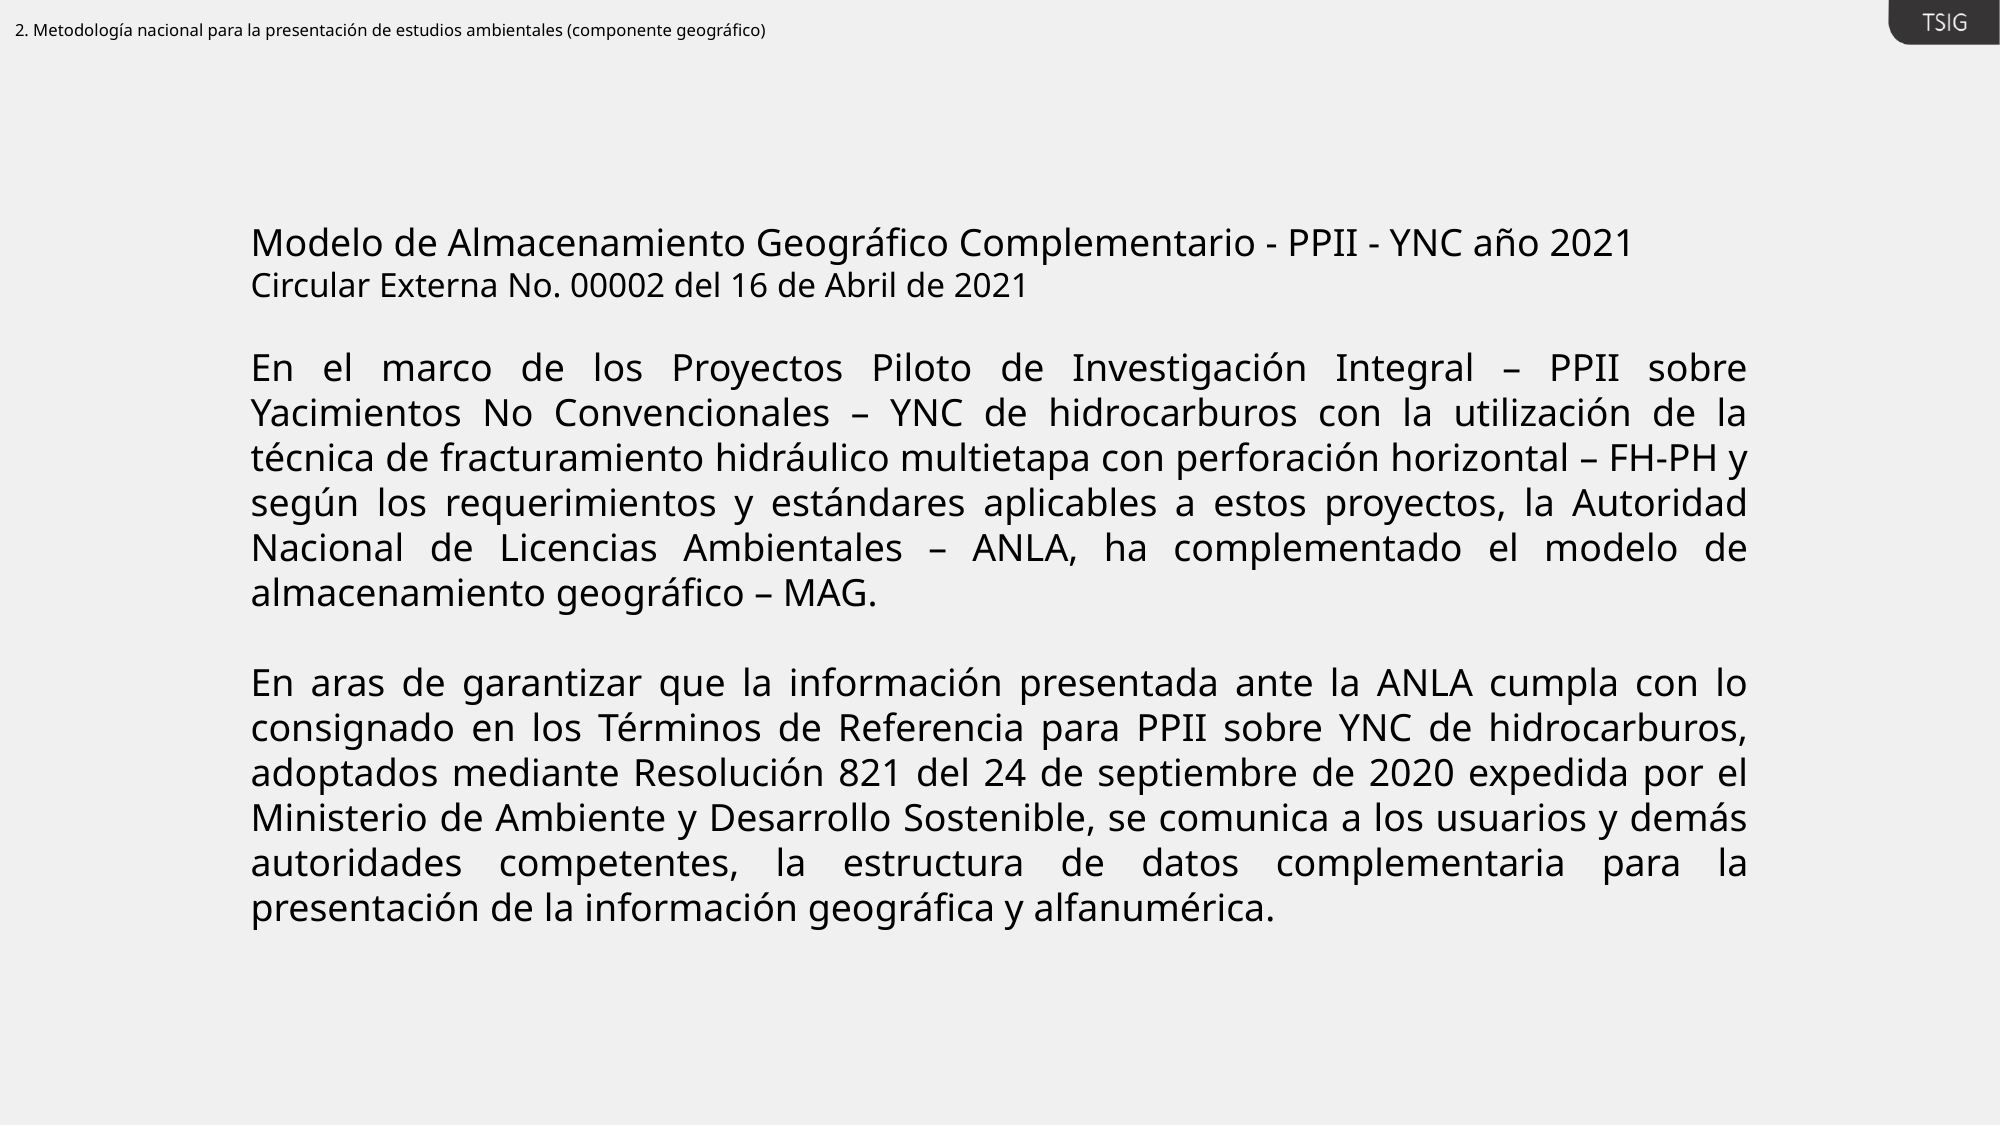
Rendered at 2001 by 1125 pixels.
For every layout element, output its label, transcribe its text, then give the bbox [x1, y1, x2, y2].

text_box 2. Metodología nacional para la presentación de estudios ambientales (componente geográfico) [0, 0, 2000, 59]
text_box Modelo de Almacenamiento Geográfico Complementario - PPII - YNC año 2021 Circular Externa No. 00002 del 16 de Abril de 2021 En el marco de los Proyectos Piloto de Investigación Integral – PPII sobre Yacimientos No Convencionales – YNC de hidrocarburos con la utilización de la técnica de fracturamiento hidráulico multietapa con perforación horizontal – FH-PH y según los requerimientos y estándares aplicables a estos proyectos, la Autoridad Nacional de Licencias Ambientales – ANLA, ha complementado el modelo de almacenamiento geográfico – MAG. En aras de garantizar que la información presentada ante la ANLA cumpla con lo consignado en los Términos de Referencia para PPII sobre YNC de hidrocarburos, adoptados mediante Resolución 821 del 24 de septiembre de 2020 expedida por el Ministerio de Ambiente y Desarrollo Sostenible, se comunica a los usuarios y demás autoridades competentes, la estructura de datos complementaria para la presentación de la información geográfica y alfanumérica. [235, 211, 1765, 937]
picture [1888, 0, 2000, 46]
